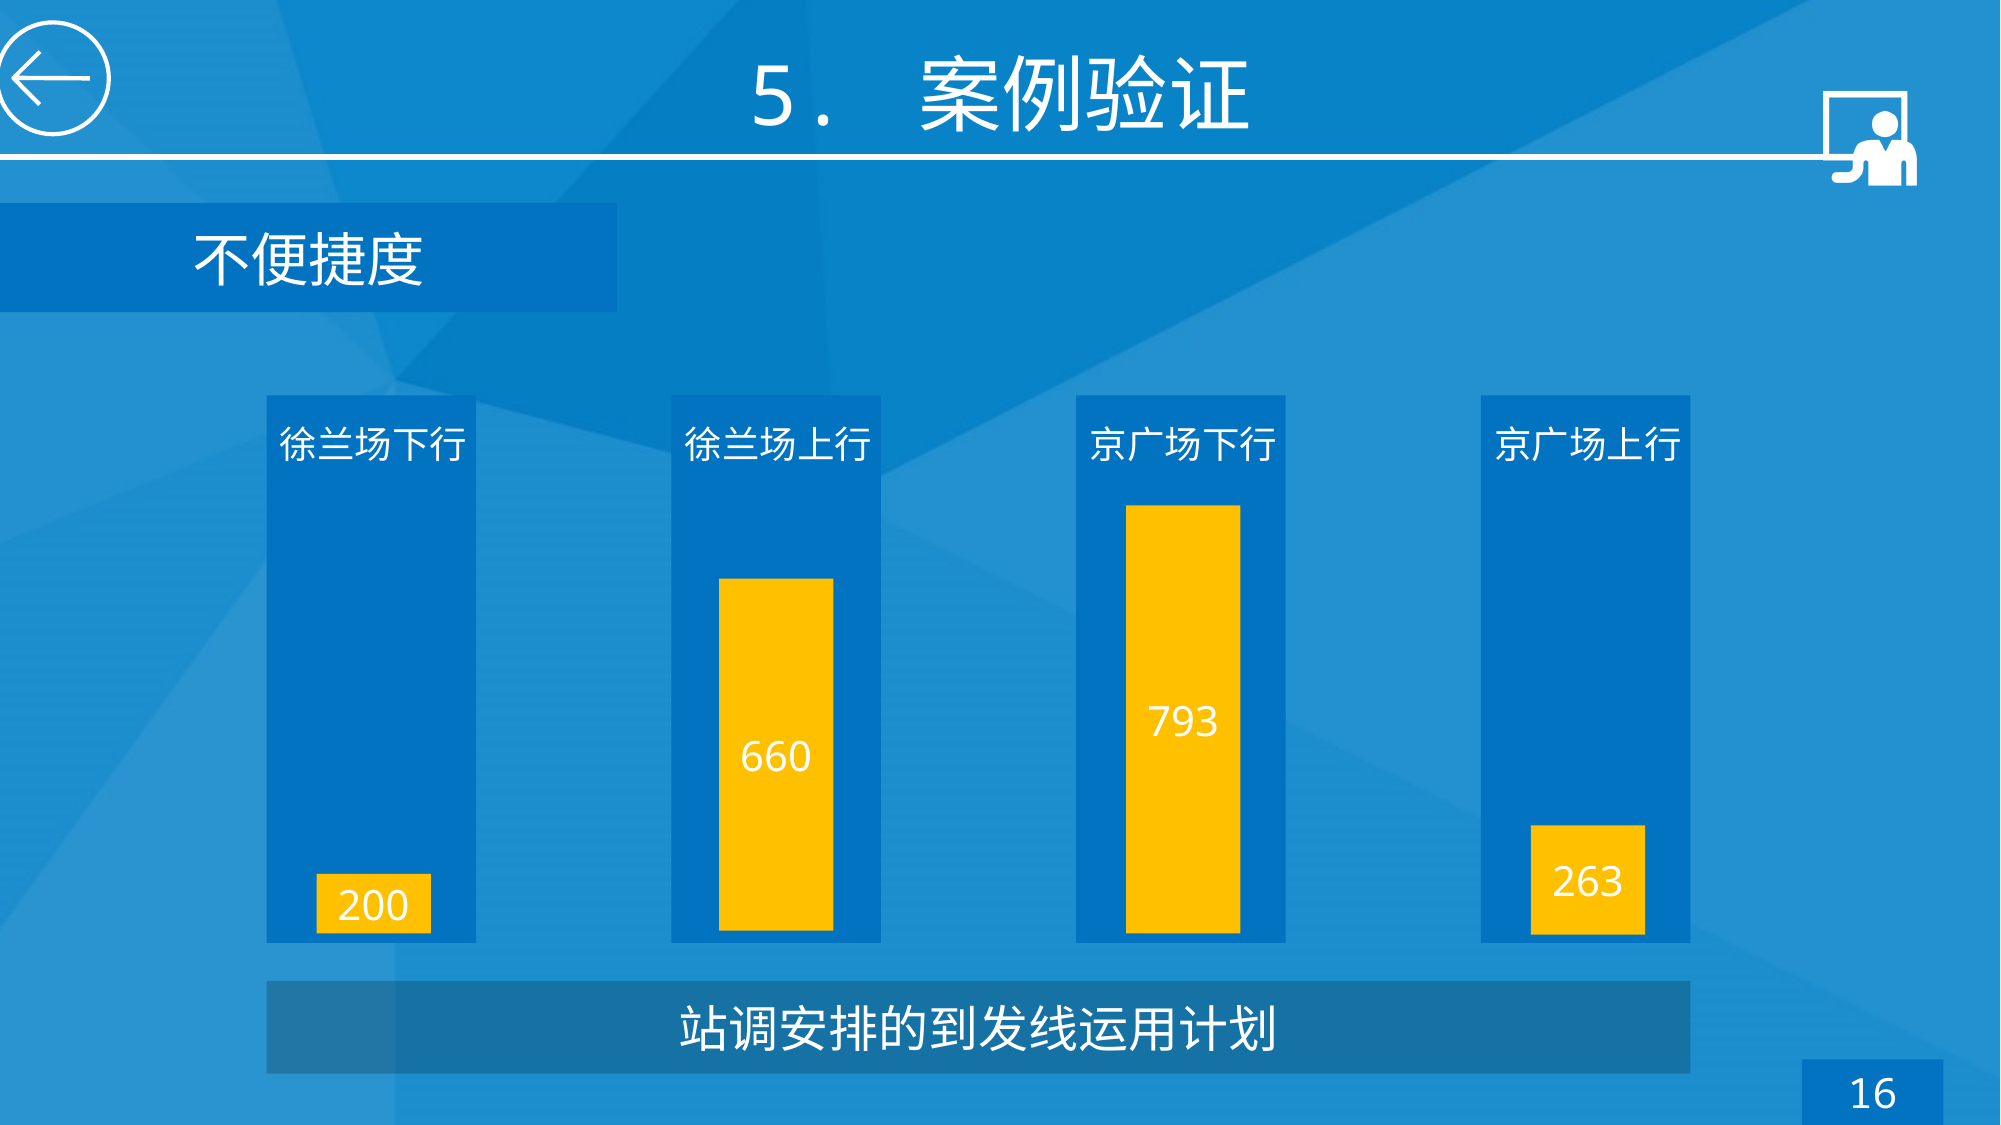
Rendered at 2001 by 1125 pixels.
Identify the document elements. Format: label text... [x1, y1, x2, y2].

text_box 站调安排的到发线运用计划 [266, 980, 1691, 1075]
picture [0, 25, 106, 132]
text_box 16 [1801, 1059, 1944, 1125]
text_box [1076, 395, 1286, 943]
picture [0, 0, 2001, 1125]
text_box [671, 395, 881, 943]
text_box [1480, 395, 1691, 943]
text_box 5. 案例验证 [663, 35, 1337, 141]
text_box 不便捷度 [0, 202, 618, 313]
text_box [266, 395, 477, 943]
text_box [0, 20, 111, 137]
